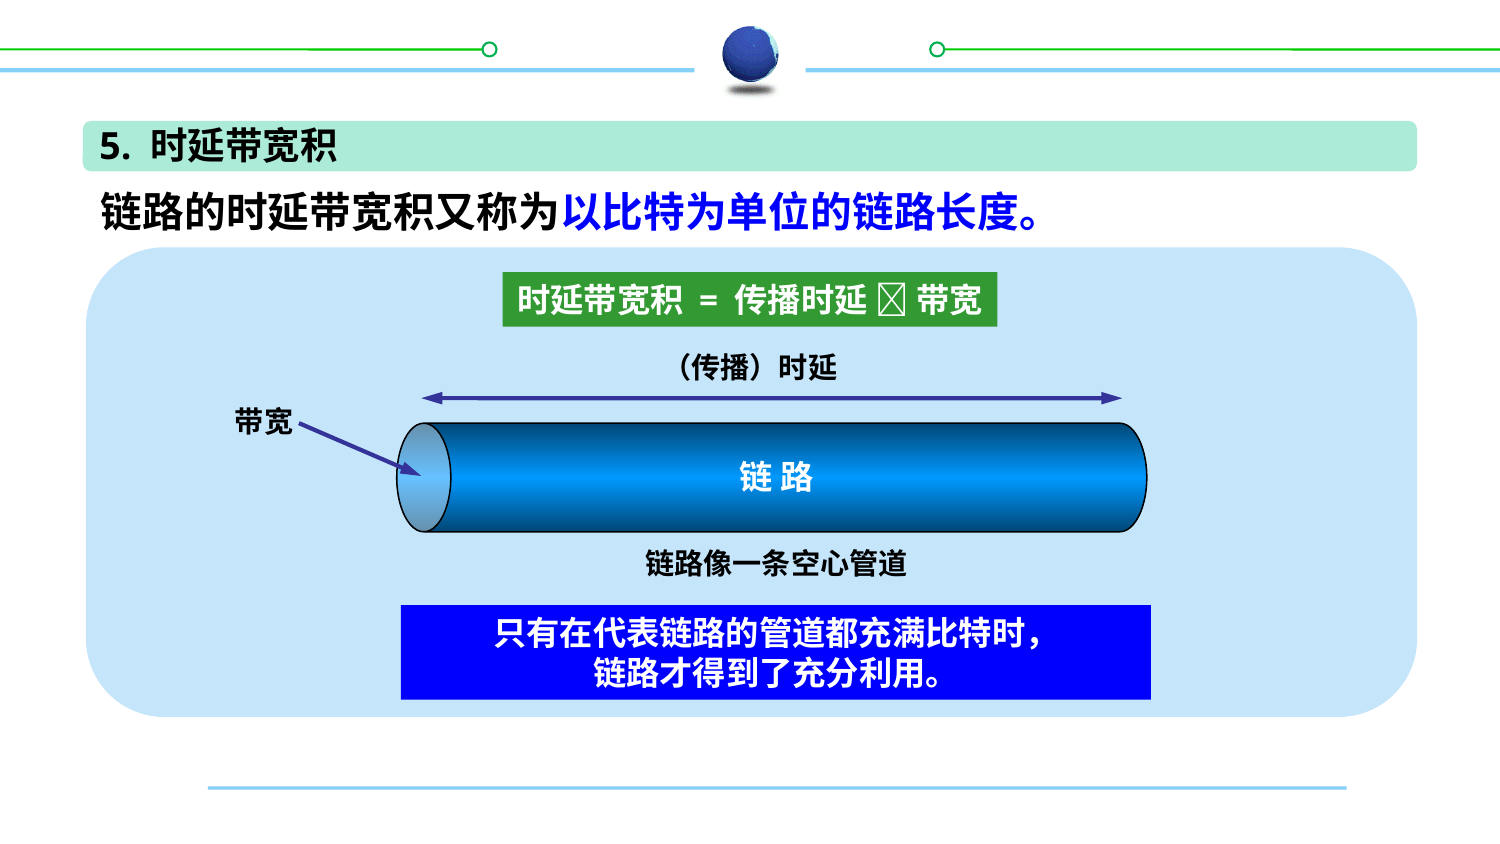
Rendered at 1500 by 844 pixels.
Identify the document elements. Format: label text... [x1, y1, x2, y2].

text_box [396, 423, 1147, 532]
text_box 链路的时延带宽积又称为以比特为单位的链路长度。 [85, 178, 1218, 243]
text_box 时延带宽积 = 传播时延  带宽 [502, 272, 998, 327]
text_box [83, 245, 1420, 720]
picture [720, 24, 780, 100]
text_box 5. 时延带宽积 [84, 115, 353, 175]
text_box 只有在代表链路的管道都充满比特时， 链路才得到了充分利用。 [400, 605, 1151, 700]
text_box 带宽 [220, 396, 309, 446]
text_box [298, 423, 422, 476]
text_box 链 路 [724, 448, 829, 504]
text_box [353, 120, 1418, 172]
text_box 链路像一条空心管道 [529, 537, 1024, 588]
text_box （传播）时延 [647, 341, 853, 392]
text_box [421, 391, 1123, 405]
